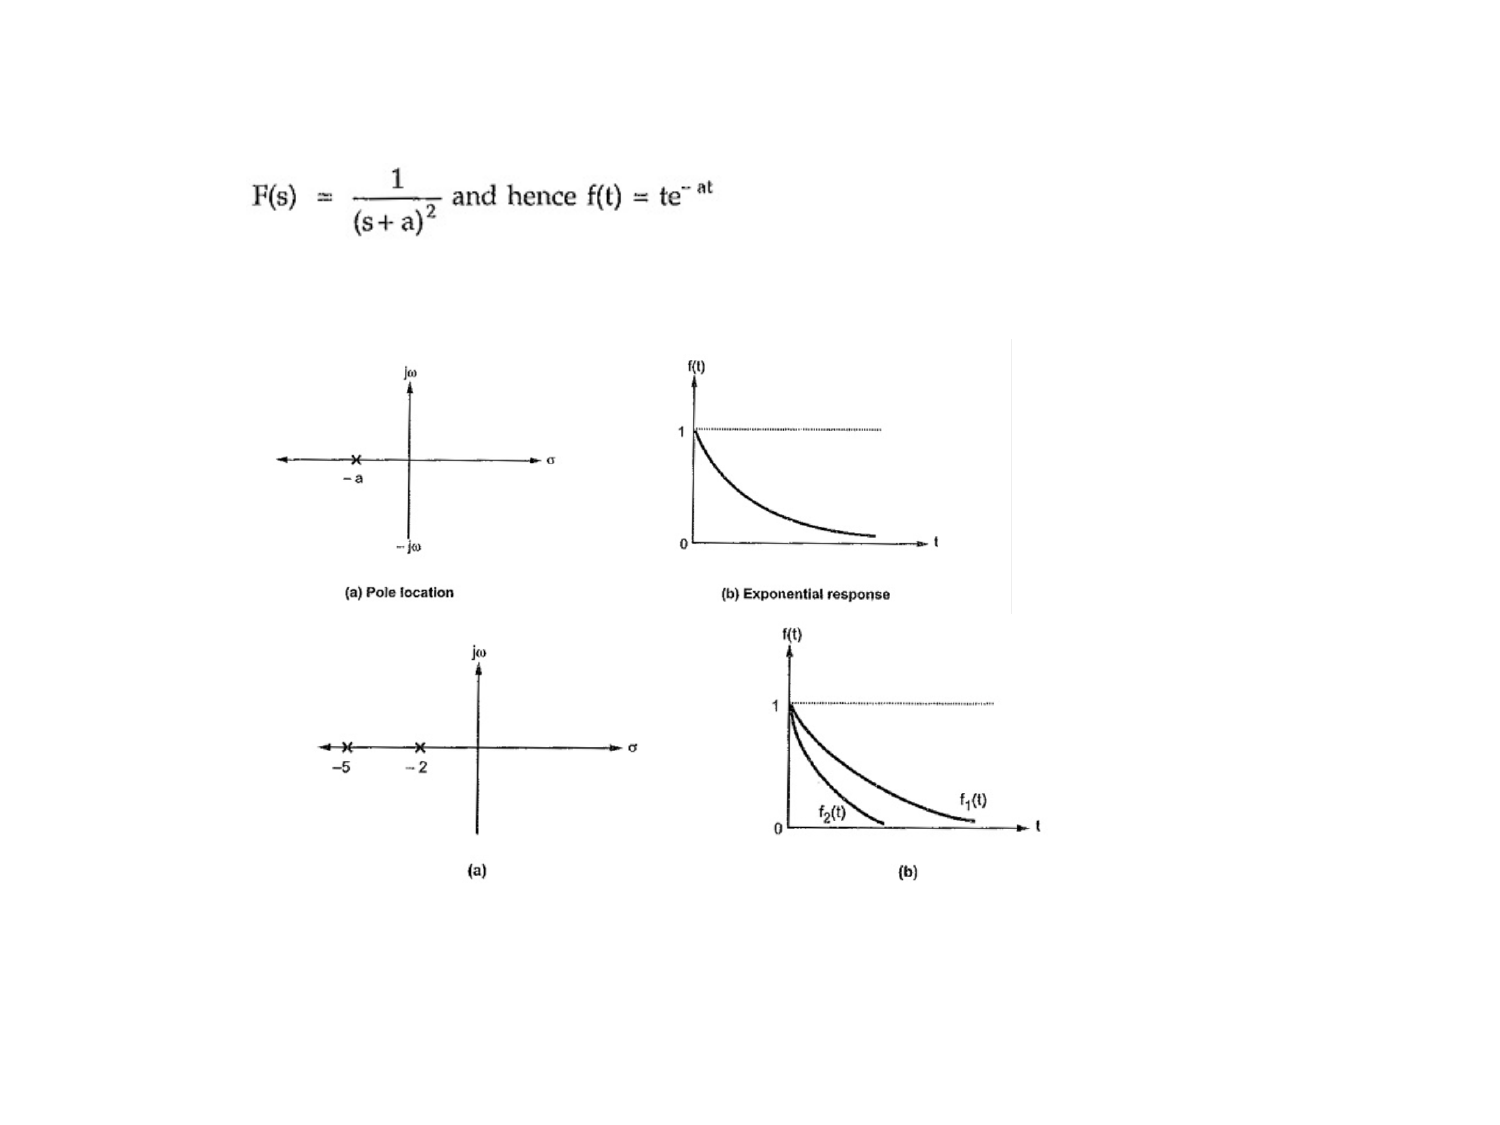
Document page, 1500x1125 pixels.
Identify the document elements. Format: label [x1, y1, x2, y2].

picture [245, 163, 733, 246]
list [304, 620, 1102, 895]
picture [269, 339, 1020, 615]
